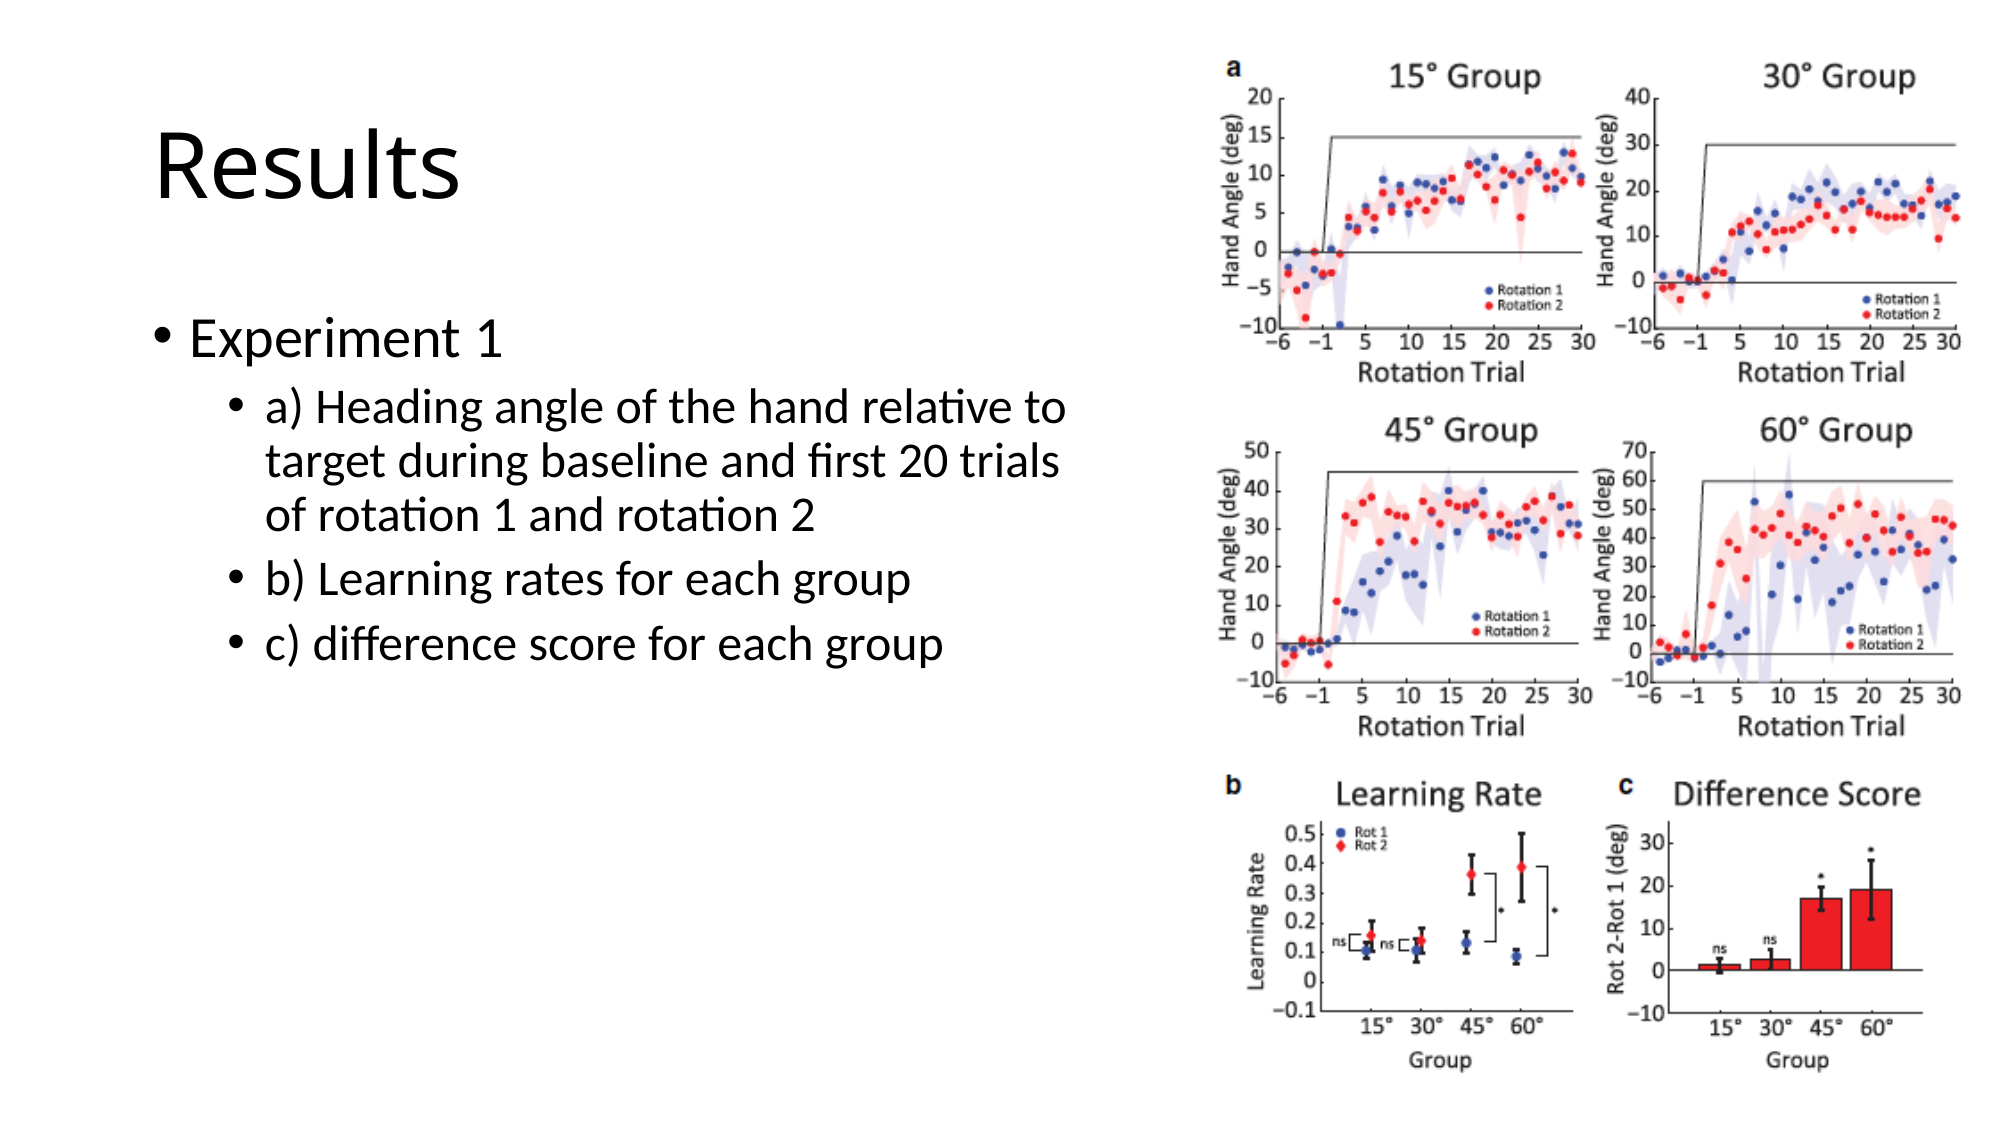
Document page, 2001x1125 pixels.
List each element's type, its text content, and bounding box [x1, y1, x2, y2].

title Results [137, 59, 1200, 278]
list Experiment 1 a) Heading angle of the hand relative to target during baseline and first 20 trials of rotation 1 and rotation 2 b) Learning rates for each group c) difference score for each group [137, 299, 1111, 1014]
picture [1200, 34, 1975, 1091]
